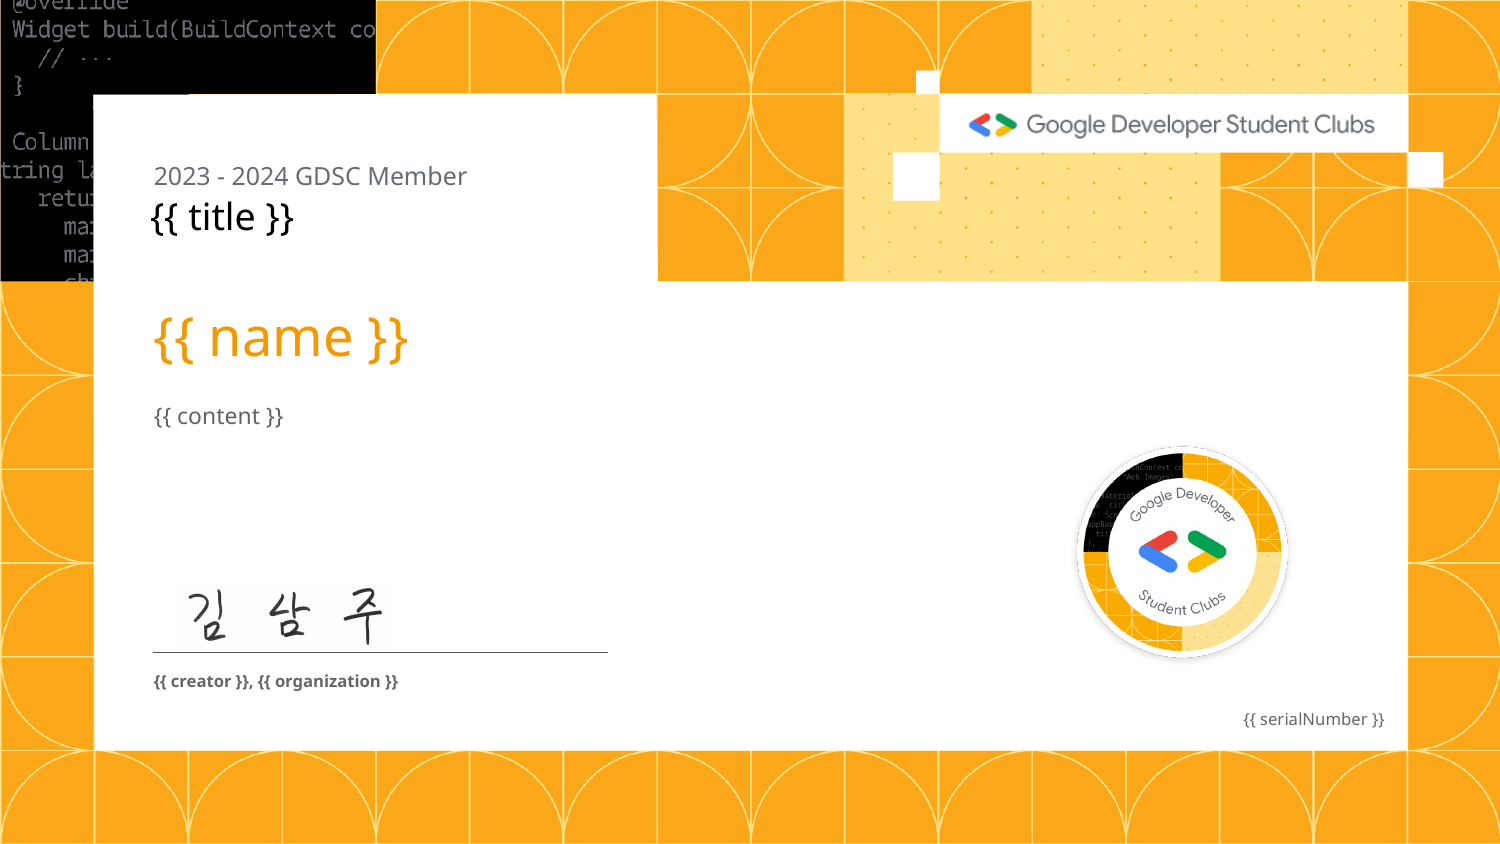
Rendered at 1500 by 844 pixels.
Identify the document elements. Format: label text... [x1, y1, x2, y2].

text_box {{ content }} [138, 382, 1086, 507]
text_box {{ creator }}, {{ organization }} [138, 652, 668, 706]
text_box {{ title }} [135, 177, 677, 245]
text_box 2023 - 2024 GDSC Member [138, 141, 602, 194]
text_box {{ serialNumber }} [870, 691, 1400, 744]
picture [0, 0, 1500, 844]
text_box {{ name }} [138, 295, 1027, 382]
